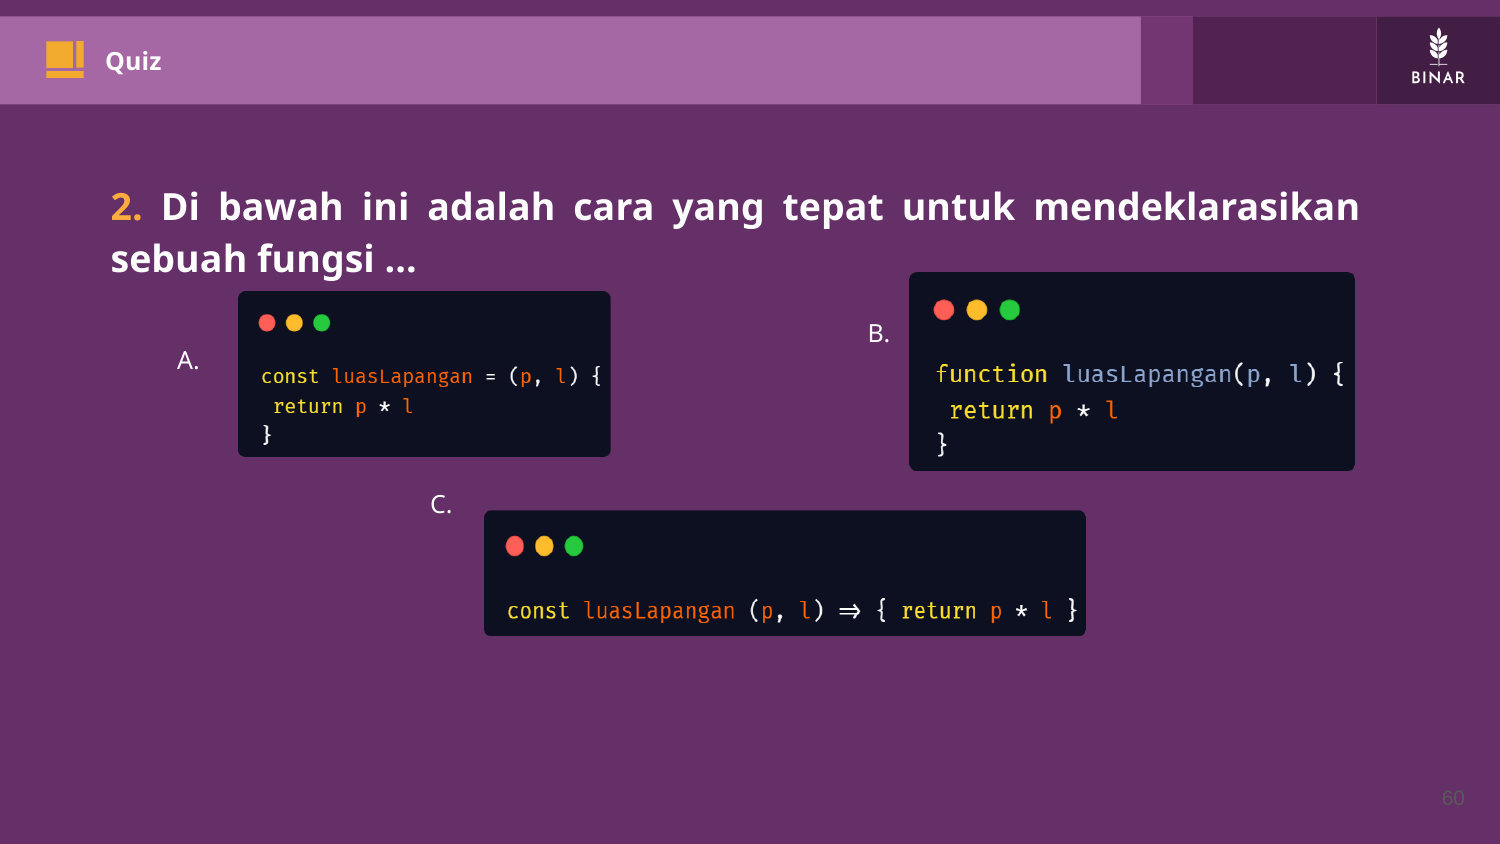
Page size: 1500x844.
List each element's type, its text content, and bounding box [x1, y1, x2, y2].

text_box [1377, 16, 1500, 105]
text_box Quiz [94, 16, 1141, 105]
slide_number ‹#› [1389, 764, 1480, 830]
text_box [1193, 16, 1377, 105]
text_box [76, 41, 84, 68]
picture [1399, 17, 1477, 94]
text_box 2. Di bawah ini adalah cara yang tepat untuk mendeklarasikan sebuah fungsi ... [20, 161, 1377, 291]
text_box [1141, 16, 1193, 105]
text_box [0, 16, 94, 105]
text_box [46, 71, 84, 78]
picture [161, 180, 1446, 726]
text_box [46, 41, 73, 68]
